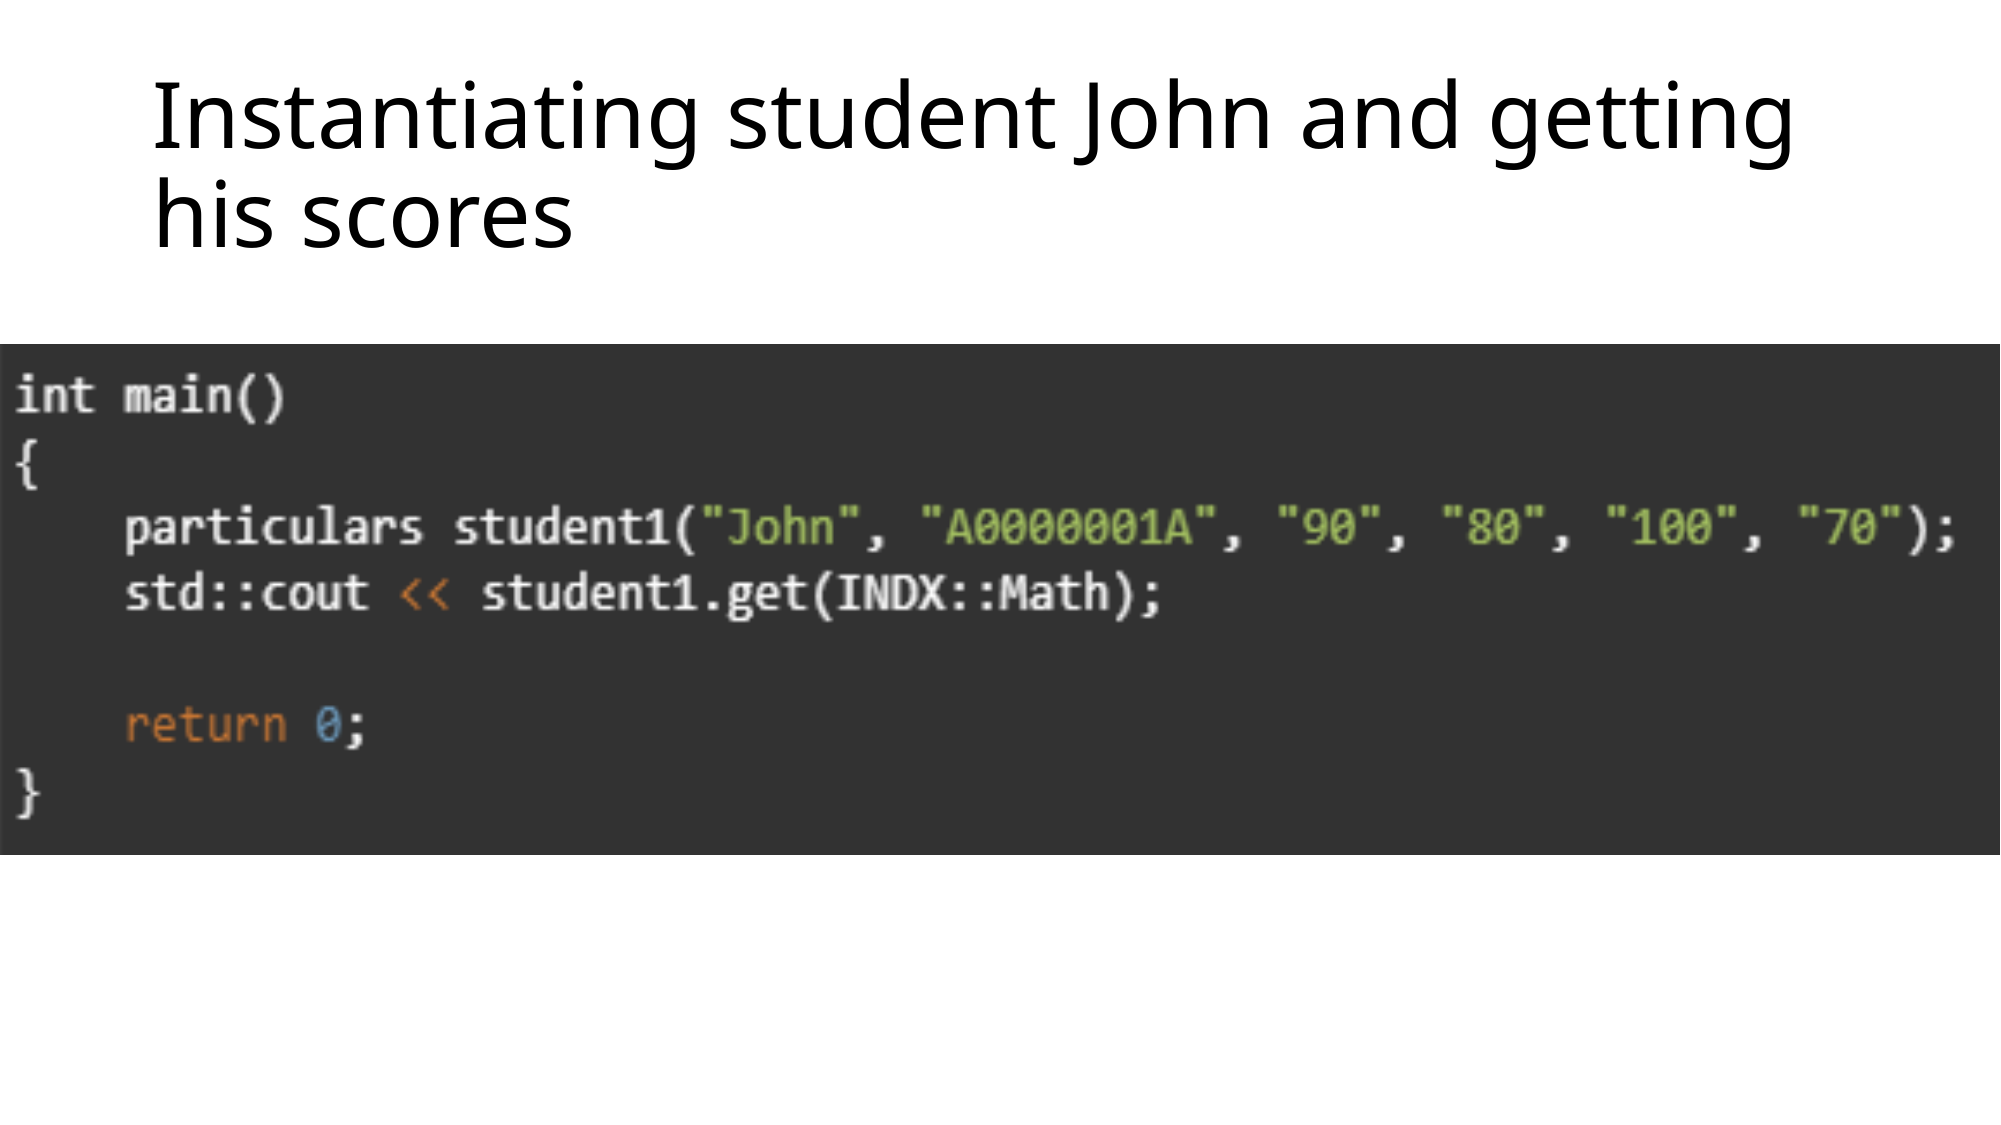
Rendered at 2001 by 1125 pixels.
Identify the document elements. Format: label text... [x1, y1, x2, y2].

title Instantiating student John and getting his scores [137, 59, 1863, 278]
picture [0, 344, 2000, 855]
